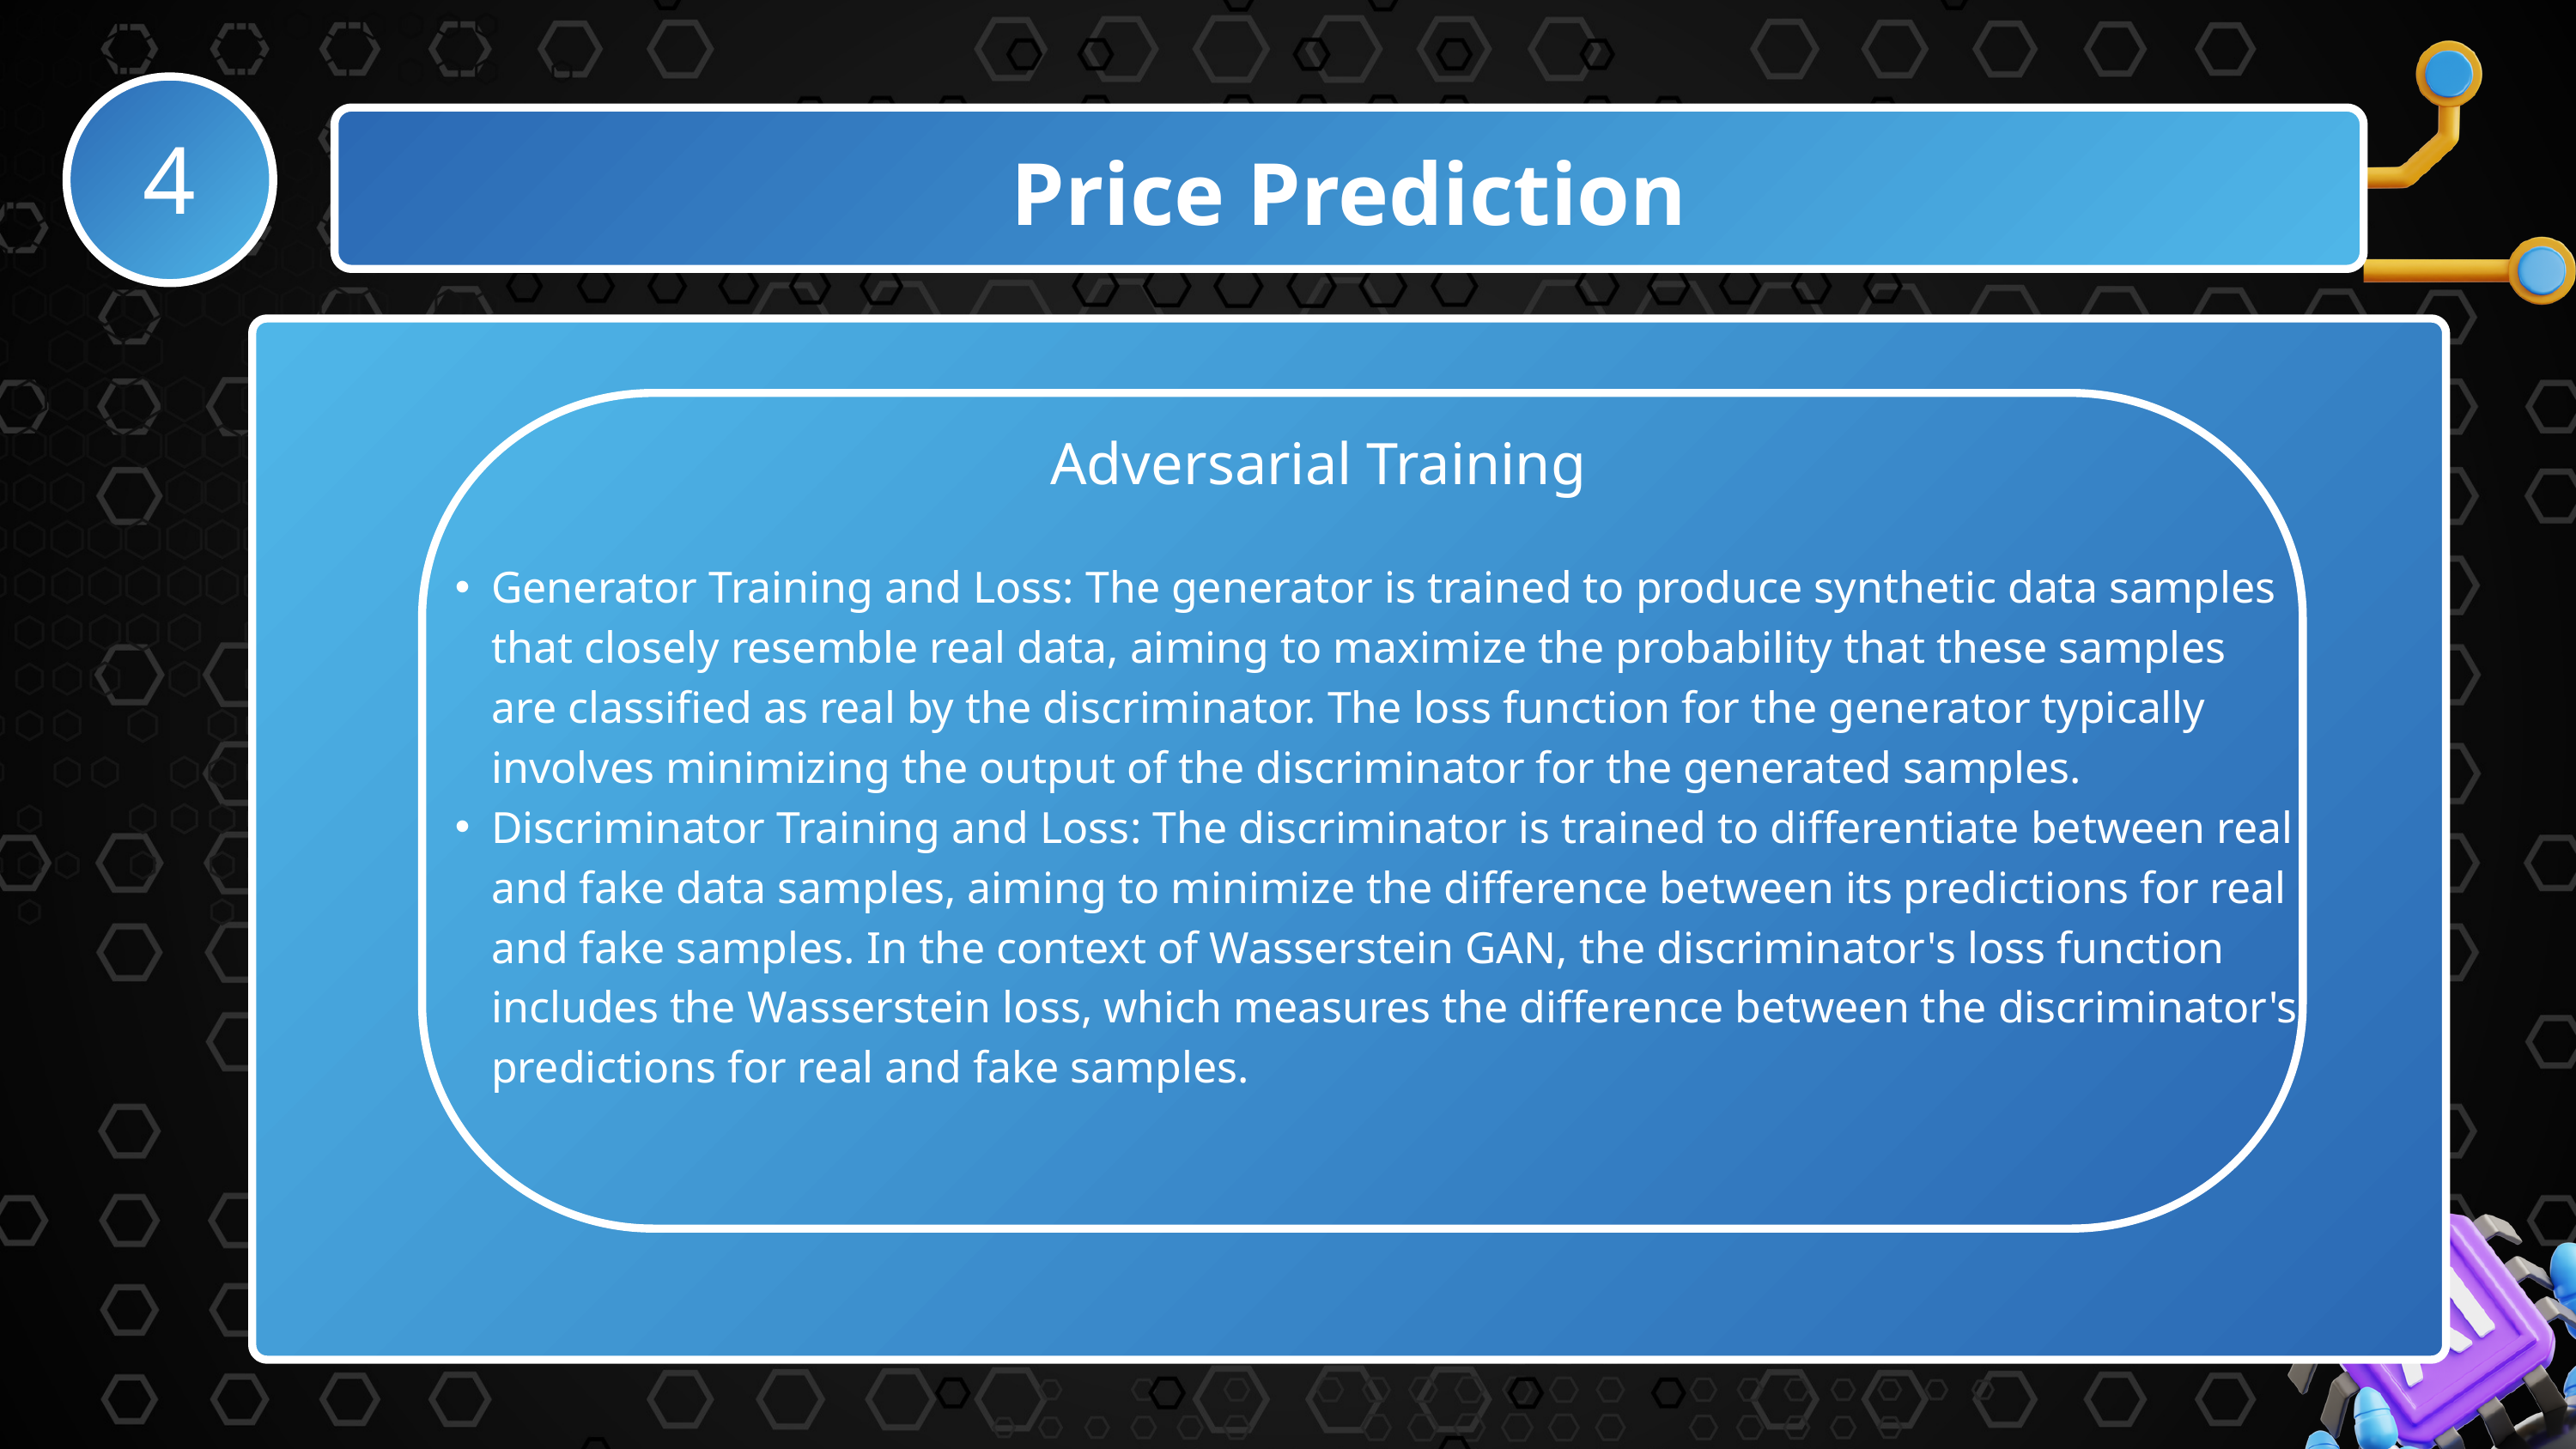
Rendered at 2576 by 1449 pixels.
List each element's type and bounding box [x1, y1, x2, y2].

text_box [0, 0, 2576, 1449]
text_box [66, 76, 274, 283]
text_box [334, 76, 2364, 270]
text_box [2363, 40, 2576, 318]
text_box [422, 392, 2304, 1229]
text_box [2287, 1204, 2576, 1449]
text_box [252, 318, 2446, 1361]
